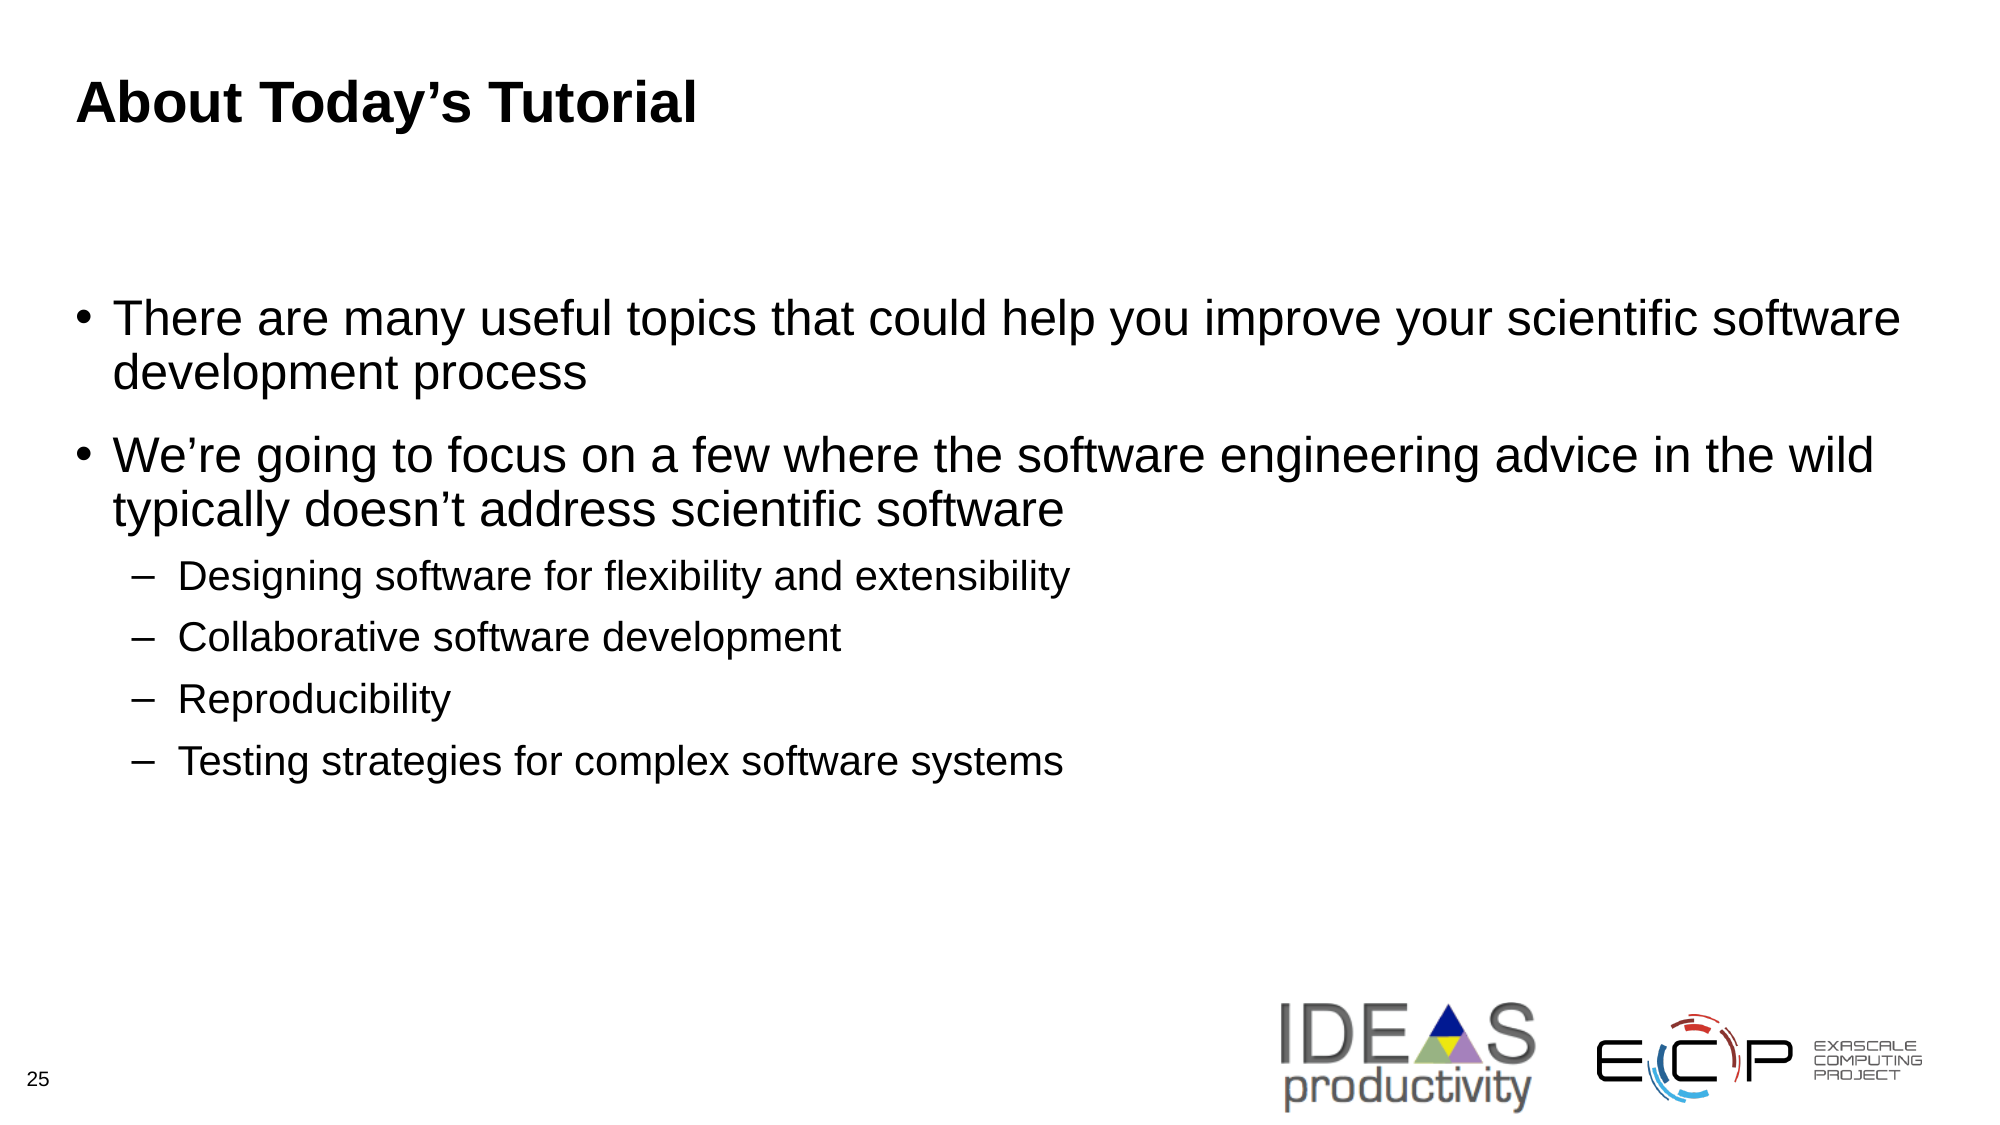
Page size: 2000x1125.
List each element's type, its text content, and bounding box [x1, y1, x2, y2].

list There are many useful topics that could help you improve your scientific software development process We’re going to focus on a few where the software engineering advice in the wild typically doesn’t address scientific software Designing software for flexibility and extensibility Collaborative software development Reproducibility Testing strategies for complex software systems [59, 284, 1926, 950]
picture [1597, 1014, 1922, 1103]
picture [1280, 1002, 1537, 1114]
title About Today’s Tutorial [59, 67, 1926, 218]
